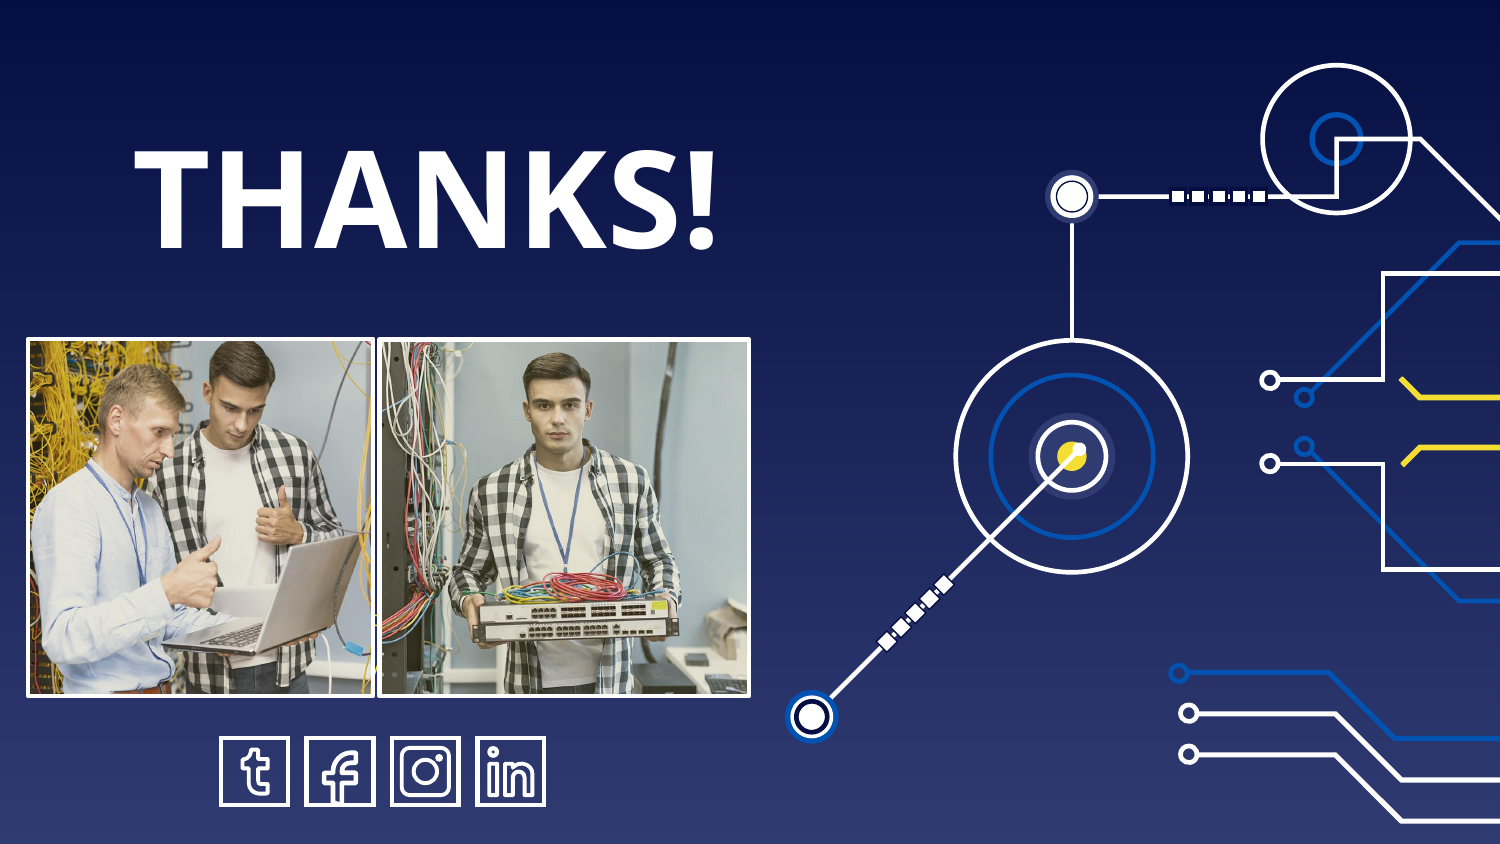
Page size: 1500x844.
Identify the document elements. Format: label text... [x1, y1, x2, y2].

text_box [391, 737, 460, 806]
title THANKS! [116, 92, 768, 297]
picture [381, 341, 747, 694]
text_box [773, 54, 1500, 756]
picture [30, 340, 371, 694]
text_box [477, 737, 545, 806]
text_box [220, 737, 289, 806]
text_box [306, 737, 374, 806]
